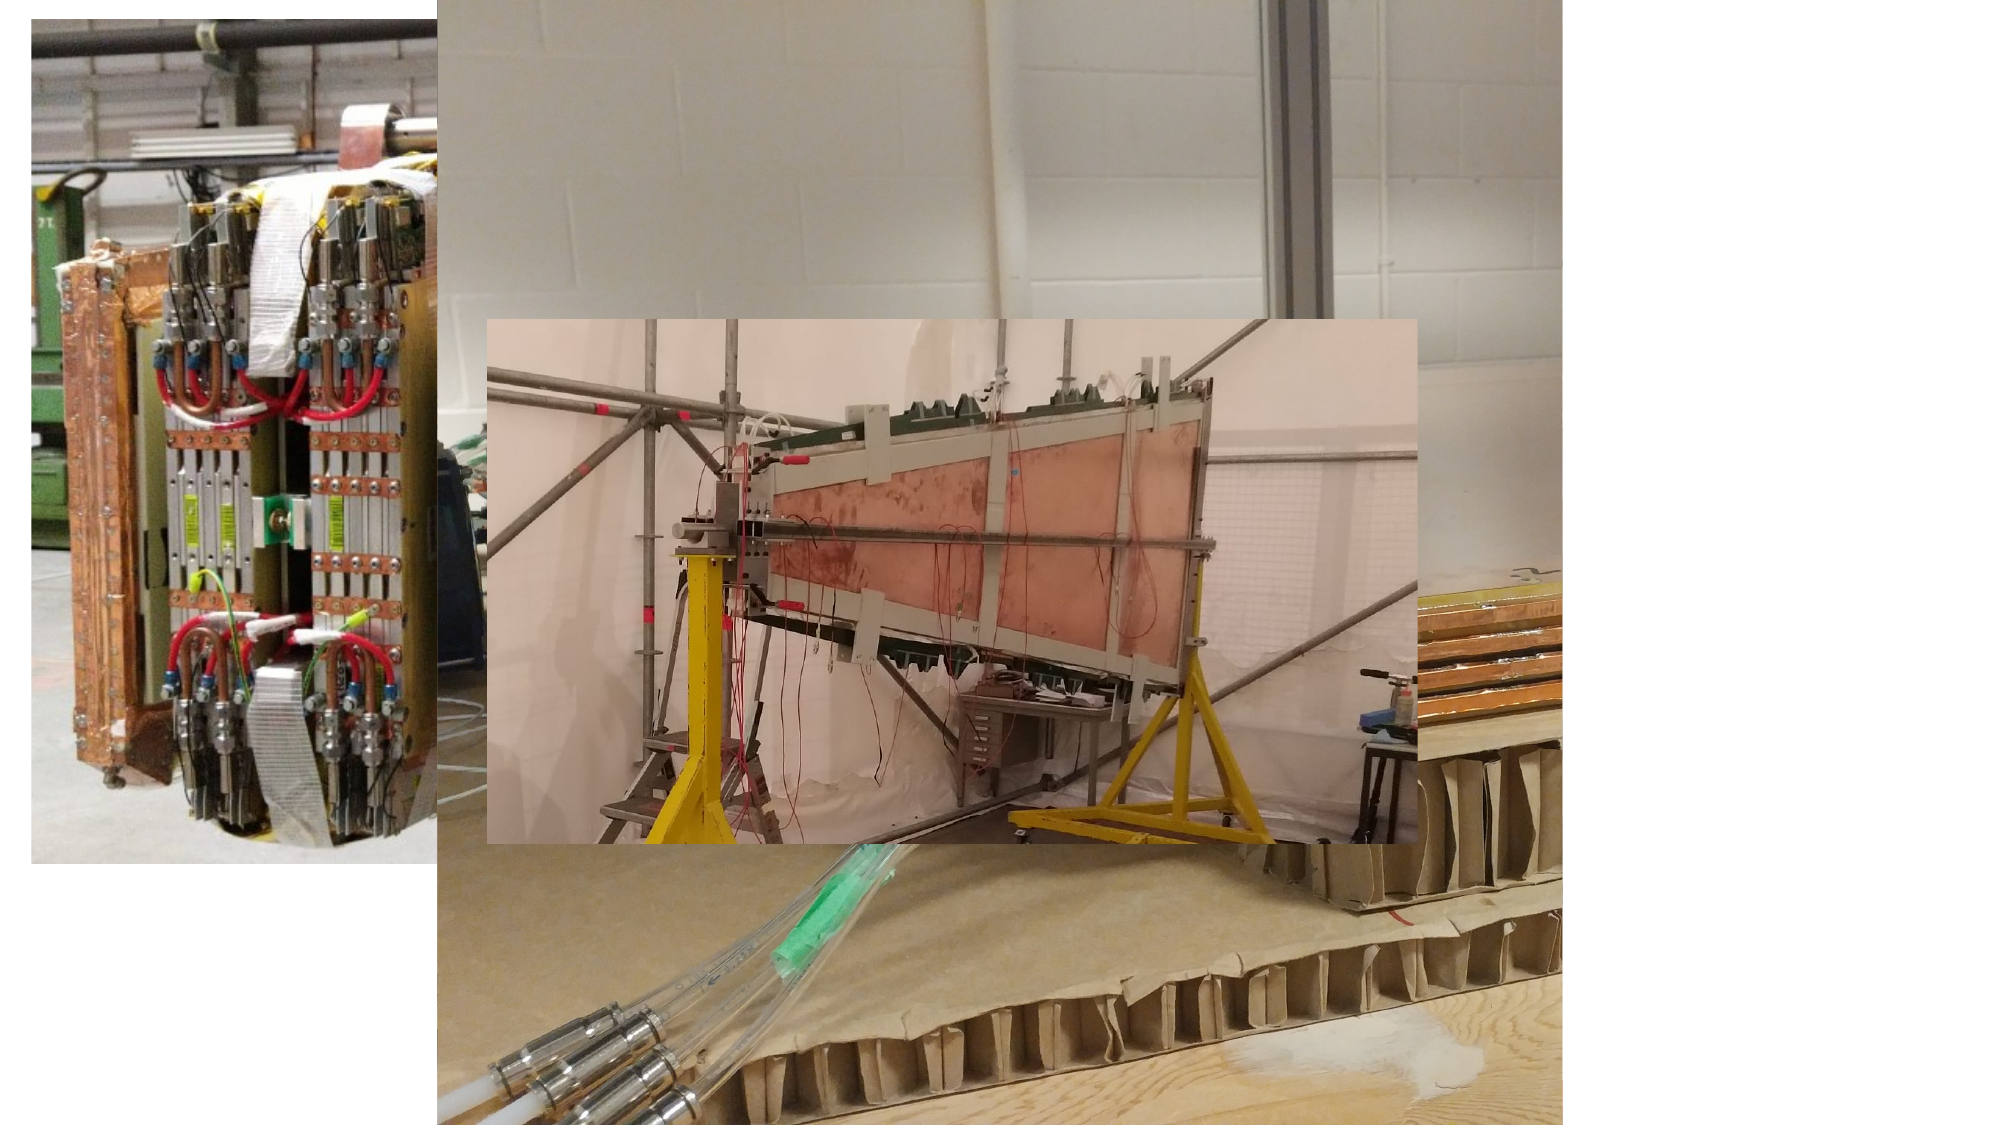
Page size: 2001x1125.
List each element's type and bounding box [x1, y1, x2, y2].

picture [31, 0, 1563, 1125]
